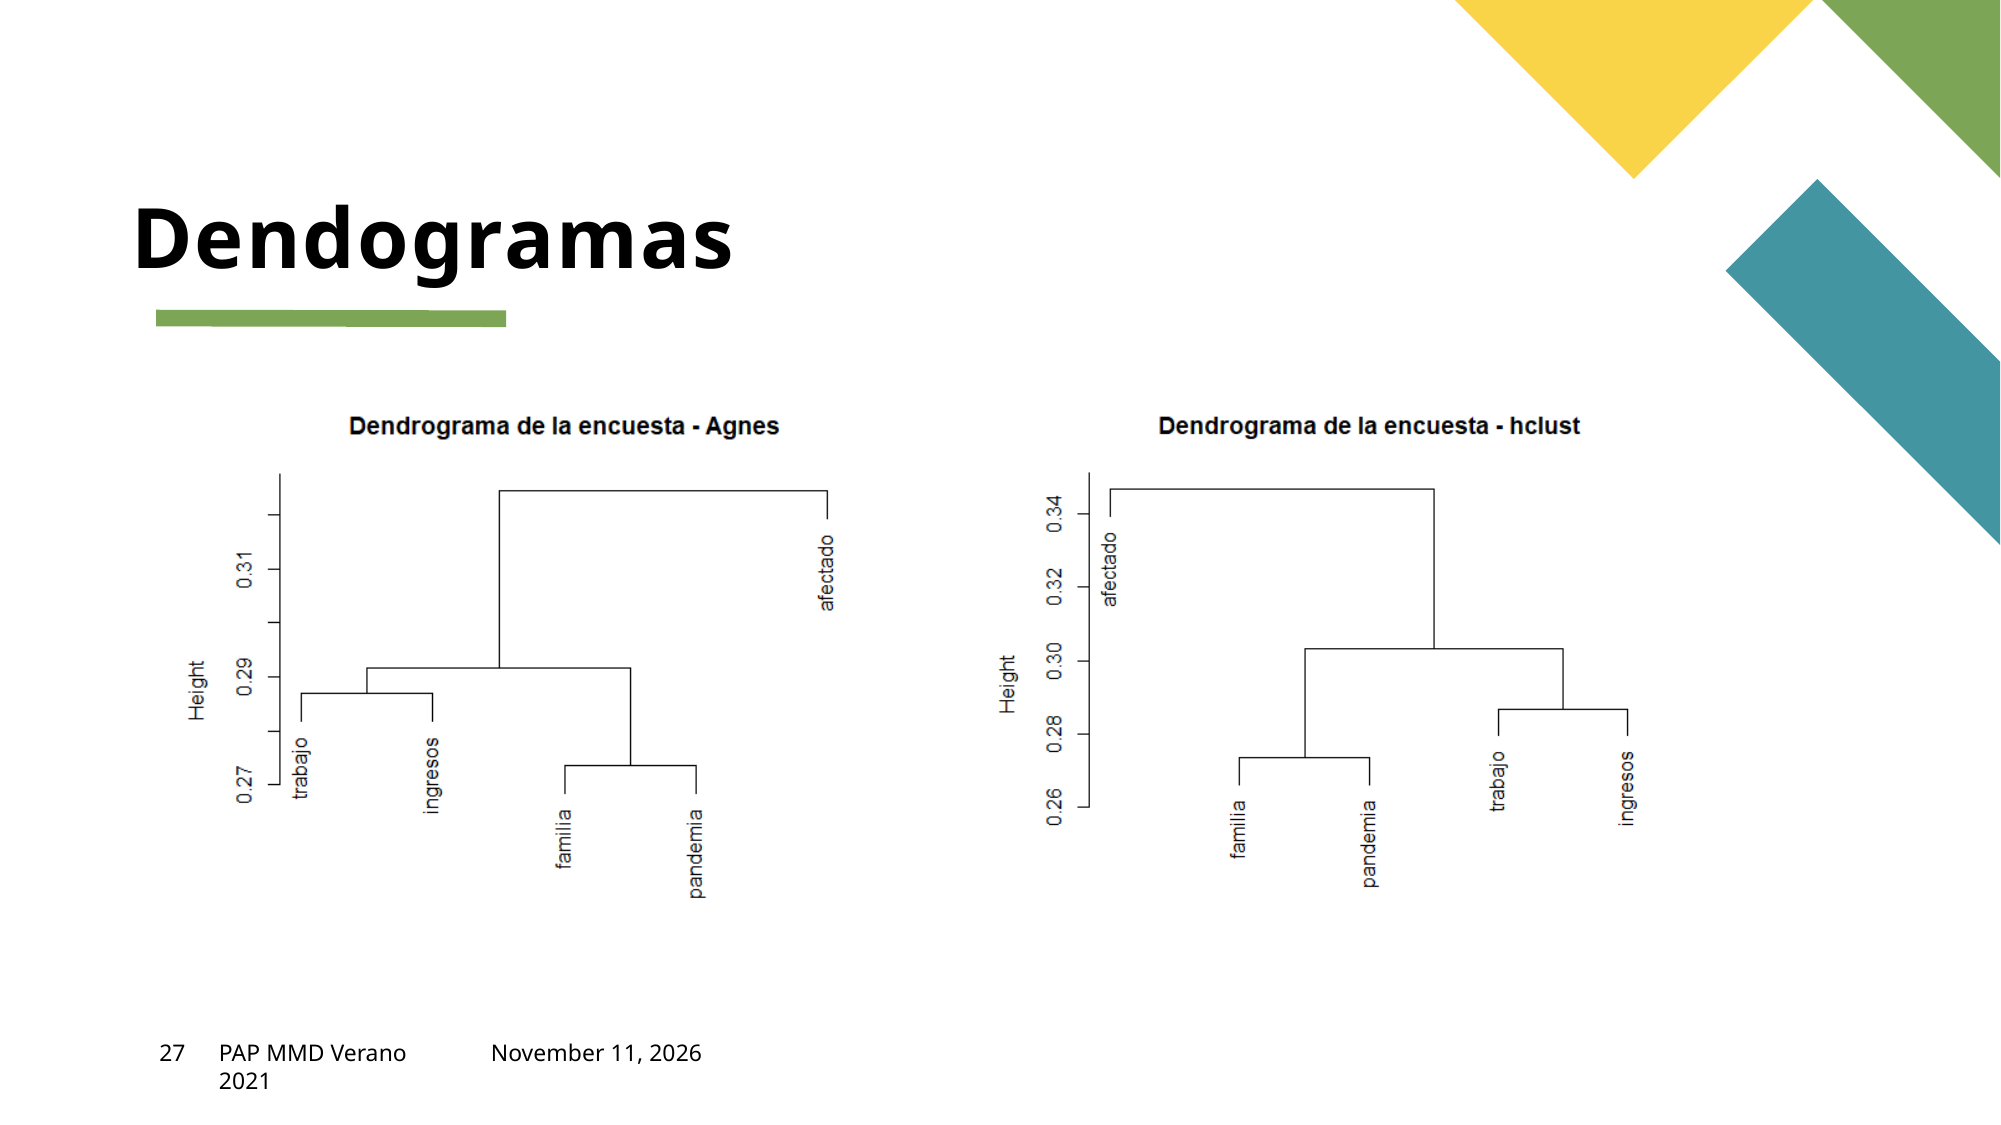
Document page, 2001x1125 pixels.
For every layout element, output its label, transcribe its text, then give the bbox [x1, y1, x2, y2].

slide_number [490, 1038, 707, 1080]
footer PAP MMD Verano 2021 [218, 1038, 465, 1080]
picture [992, 376, 1699, 1017]
picture [181, 375, 900, 1031]
slide_number 27 [159, 1038, 218, 1080]
text_box Dendogramas [131, 185, 1356, 287]
